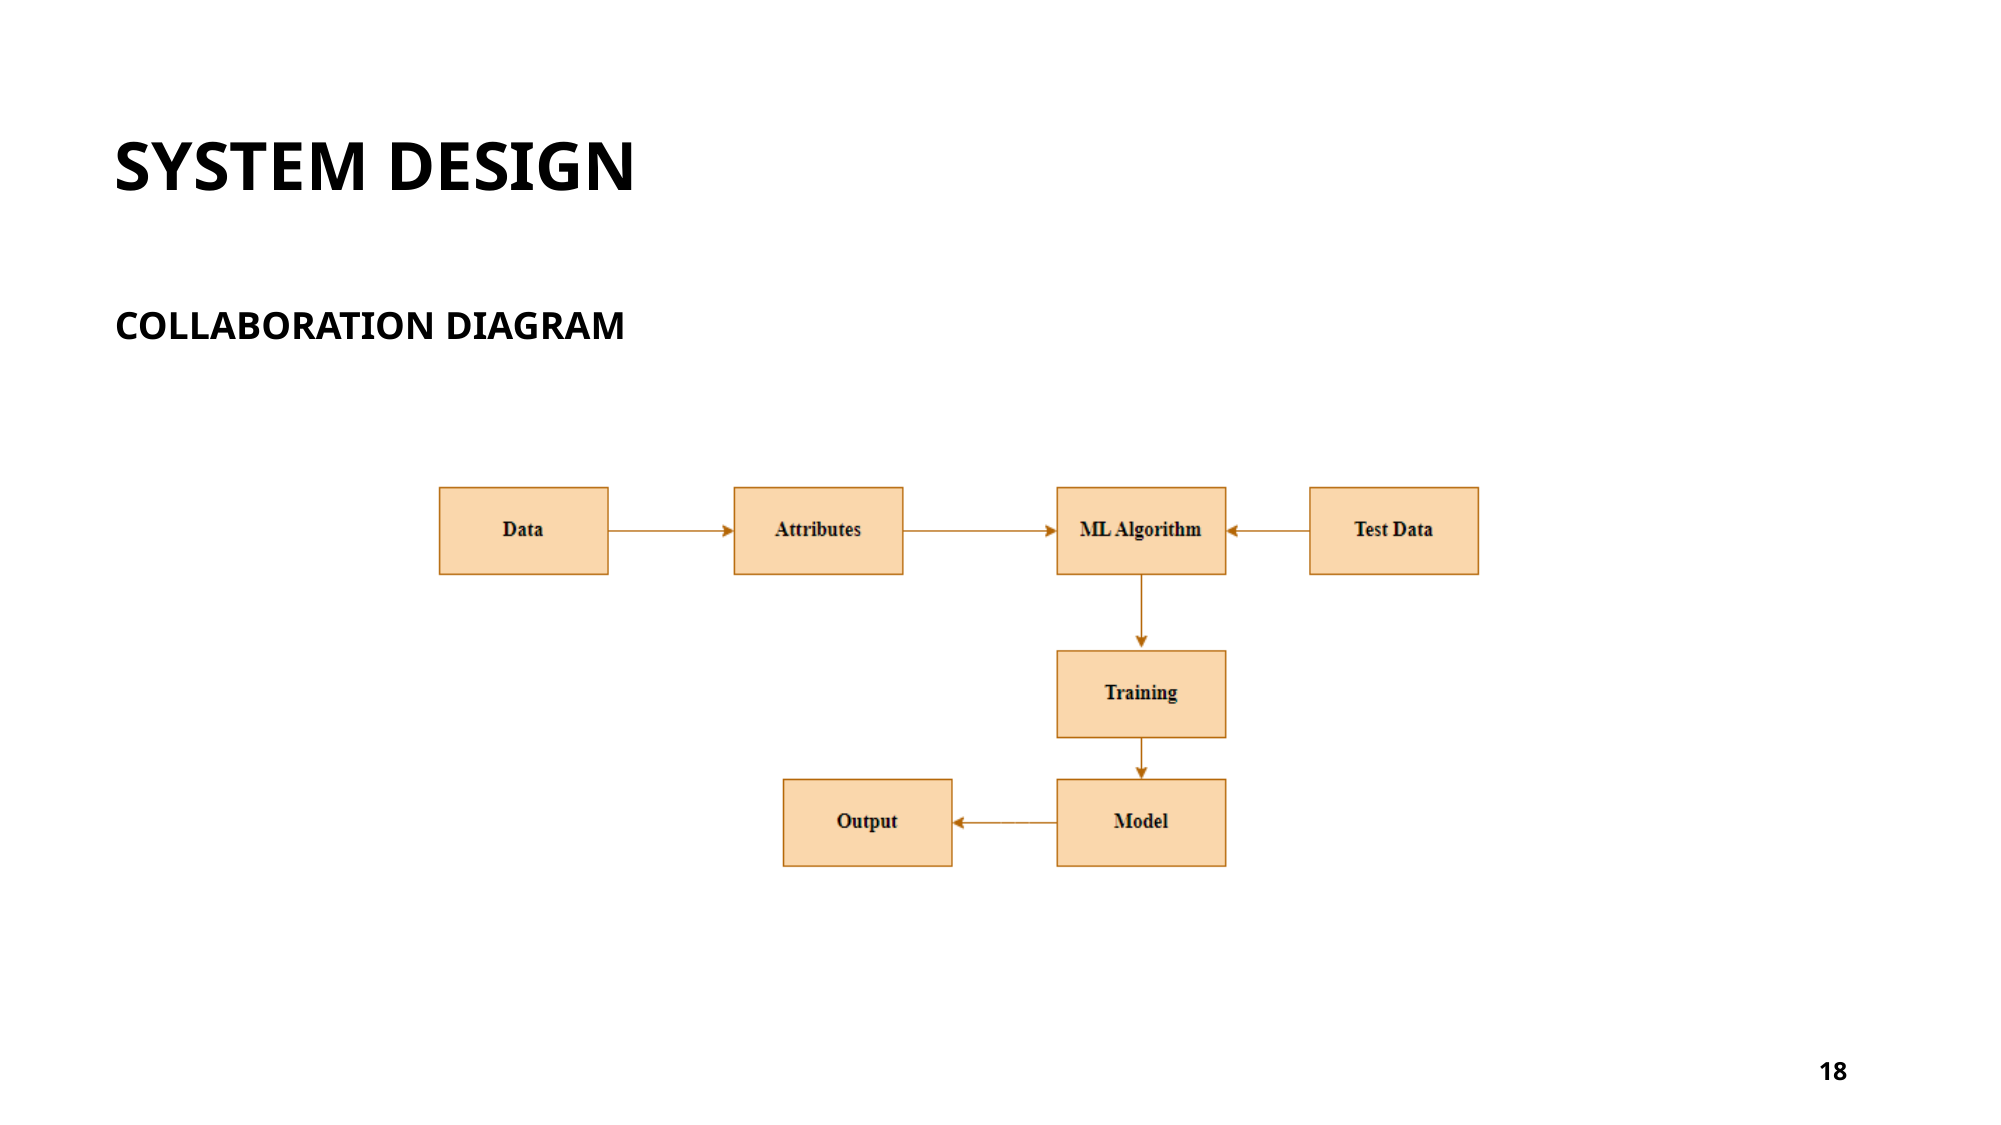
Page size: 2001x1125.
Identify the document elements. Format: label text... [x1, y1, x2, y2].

text_box COLLABORATION DIAGRAM [99, 212, 1825, 355]
text_box SYSTEM DESIGN [99, 69, 1825, 212]
picture [397, 425, 1528, 948]
slide_number 18 [1412, 1042, 1863, 1103]
